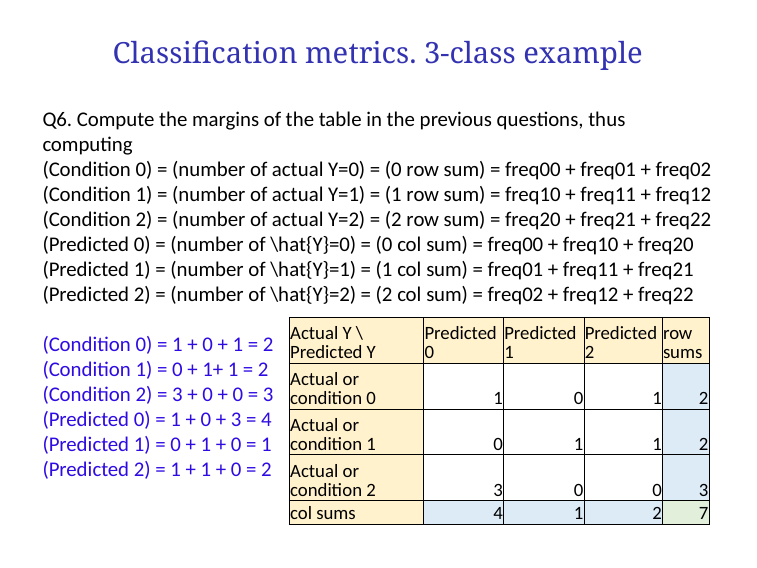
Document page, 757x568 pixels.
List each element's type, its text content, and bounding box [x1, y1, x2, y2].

table_cell 0 [504, 455, 584, 500]
table_cell 3 [663, 455, 709, 500]
text_box Q6. Compute the margins of the table in the previous questions, thus computing (Condition 0) = (number of actual Y=0) = (0 row sum) = freq00 + freq01 + freq02 (Condition 1) = (number of actual Y=1) = (1 row sum) = freq10 + freq11 + freq12 (Condition 2) = (number of actual Y=2) = (2 row sum) = freq20 + freq21 + freq22 (Predicted 0) = (number of \hat{Y}=0) = (0 col sum) = freq00 + freq10 + freq20 (Predicted 1) = (number of \hat{Y}=1) = (1 col sum) = freq01 + freq11 + freq21 (Predicted 2) = (number of \hat{Y}=2) = (2 col sum) = freq02 + freq12 + freq22 (Condition 0) = 1 + 0 + 1 = 2 (Condition 1) = 0 + 1+ 1 = 2 (Condition 2) = 3 + 0 + 0 = 3 (Predicted 0) = 1 + 0 + 3 = 4 (Predicted 1) = 0 + 1 + 0 = 1 (Predicted 2) = 1 + 1 + 0 = 2 [27, 98, 734, 514]
table_cell Actual or condition 0 [290, 364, 423, 409]
table_cell 7 [663, 501, 709, 524]
table_cell 1 [504, 501, 584, 524]
table_cell 0 [424, 410, 503, 454]
table_cell 2 [585, 501, 662, 524]
table_cell col sums [290, 501, 423, 524]
table_cell 2 [663, 410, 709, 454]
table_header row sums [663, 318, 709, 363]
table_cell 1 [504, 410, 584, 454]
table_cell 0 [585, 455, 662, 500]
table_cell 4 [424, 501, 503, 524]
table_cell 1 [585, 410, 662, 454]
table_header Predicted 0 [424, 318, 503, 363]
table_header Predicted 1 [504, 318, 584, 363]
table_cell Actual or condition 2 [290, 455, 423, 500]
table_cell 2 [663, 364, 709, 409]
table_cell 1 [424, 364, 503, 409]
table_cell 0 [504, 364, 584, 409]
table_cell 3 [424, 455, 503, 500]
table_cell Actual or condition 1 [290, 410, 423, 454]
table_header Actual Y \ Predicted Y [290, 318, 423, 363]
title Classification metrics. 3-class example [0, 34, 757, 70]
table_header Predicted 2 [585, 318, 662, 363]
table_cell 1 [585, 364, 662, 409]
